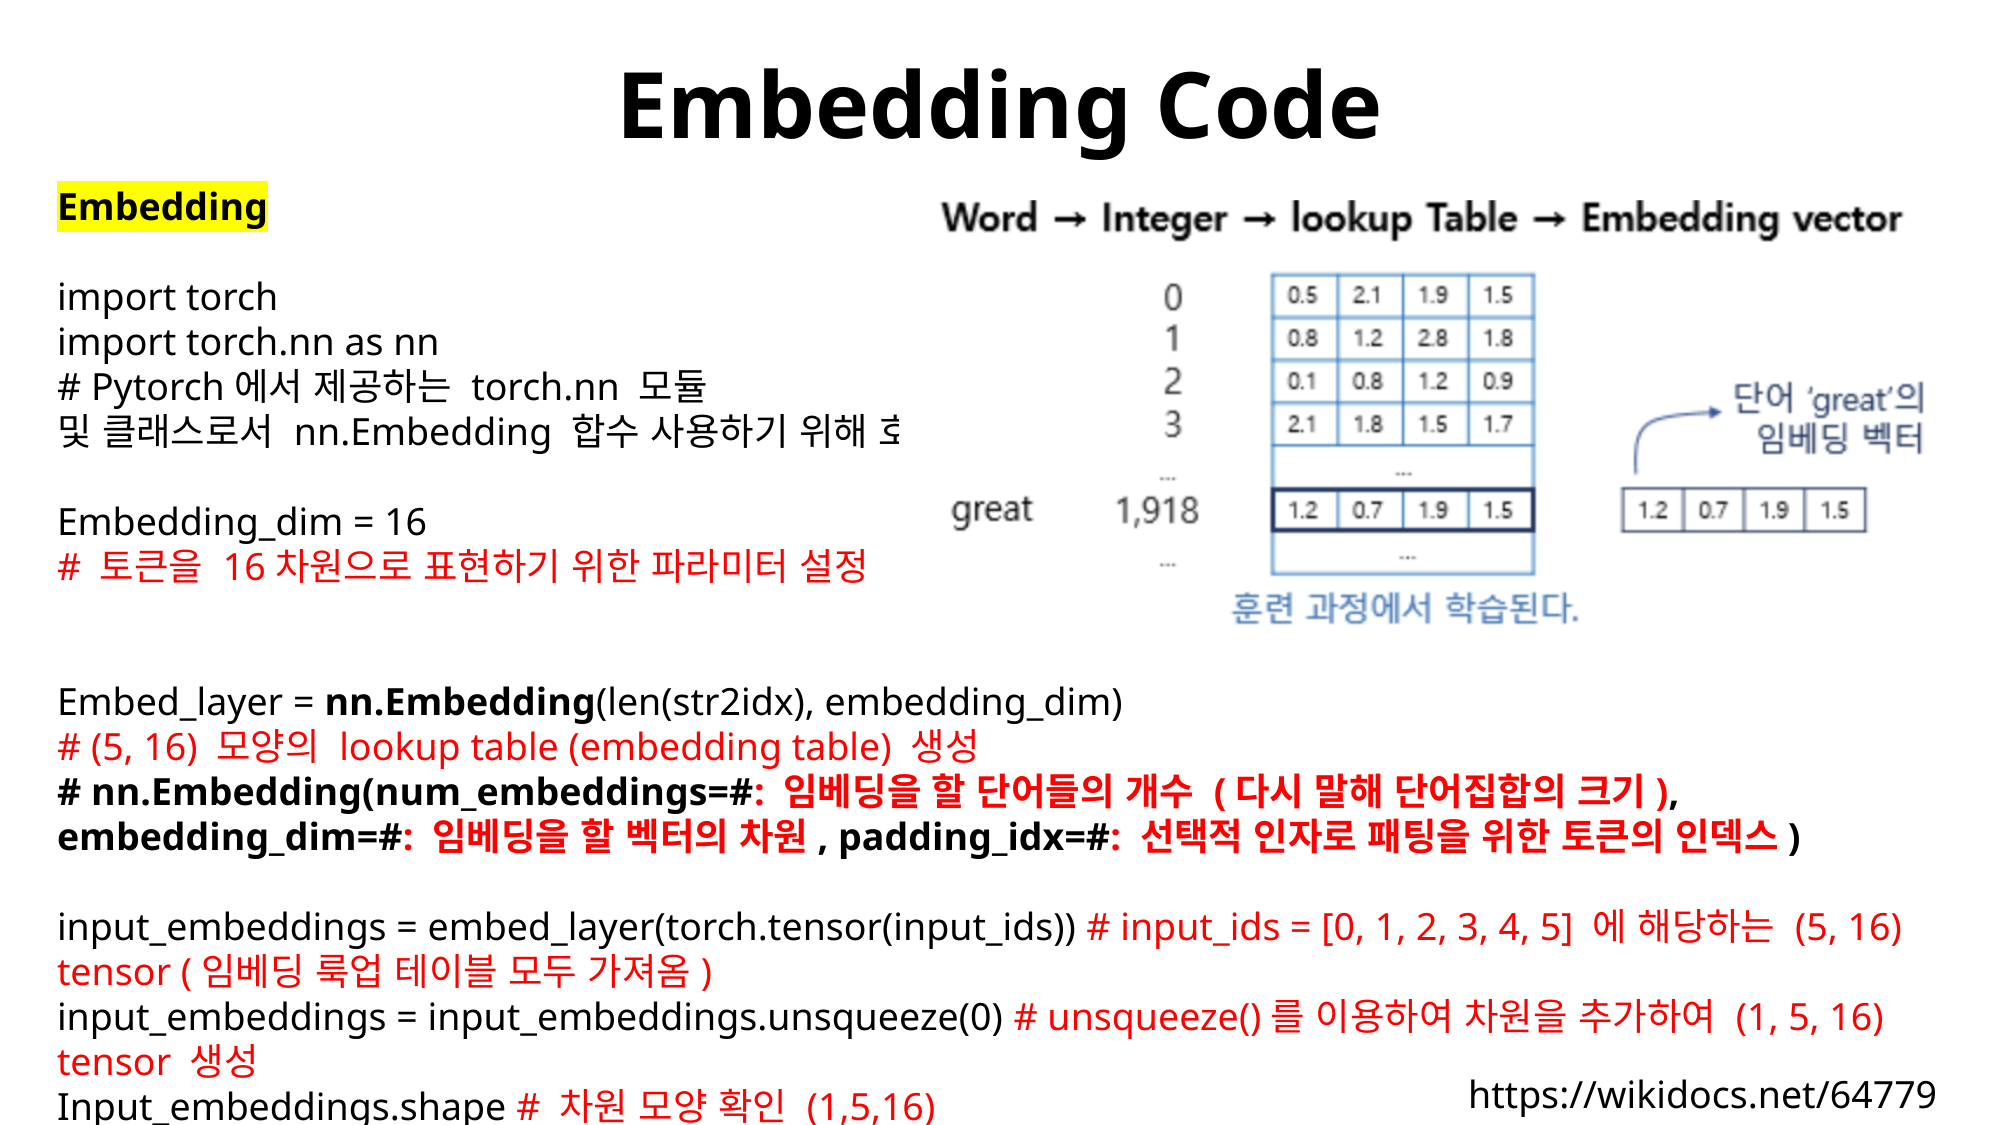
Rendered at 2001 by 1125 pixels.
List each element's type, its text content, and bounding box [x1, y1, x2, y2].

text_box https://wikidocs.net/64779 [1453, 1063, 2000, 1124]
text_box Embedding import torch import torch.nn as nn # Pytorch에서 제공하는 torch.nn 모듈 및 클래스로서 nn.Embedding 합수 사용하기 위해 호출 Embedding_dim = 16 # 토큰을 16차원으로 표현하기 위한 파라미터 설정 Embed_layer = nn.Embedding(len(str2idx), embedding_dim) # (5, 16) 모양의 lookup table (embedding table) 생성 # nn.Embedding(num_embeddings=#: 임베딩을 할 단어들의 개수 (다시 말해 단어집합의 크기), embedding_dim=#: 임베딩을 할 벡터의 차원, padding_idx=#: 선택적 인자로 패팅을 위한 토큰의 인덱스) input_embeddings = embed_layer(torch.tensor(input_ids)) # input_ids = [0, 1, 2, 3, 4, 5] 에 해당하는 (5, 16) tensor (임베딩 룩업 테이블 모두 가져옴) input_embeddings = input_embeddings.unsqueeze(0) # unsqueeze()를 이용하여 차원을 추가하여 (1, 5, 16) tensor 생성 Input_embeddings.shape # 차원 모양 확인 (1,5,16) [42, 175, 1959, 1125]
title Embedding Code [137, 0, 1863, 175]
picture [898, 161, 1959, 681]
